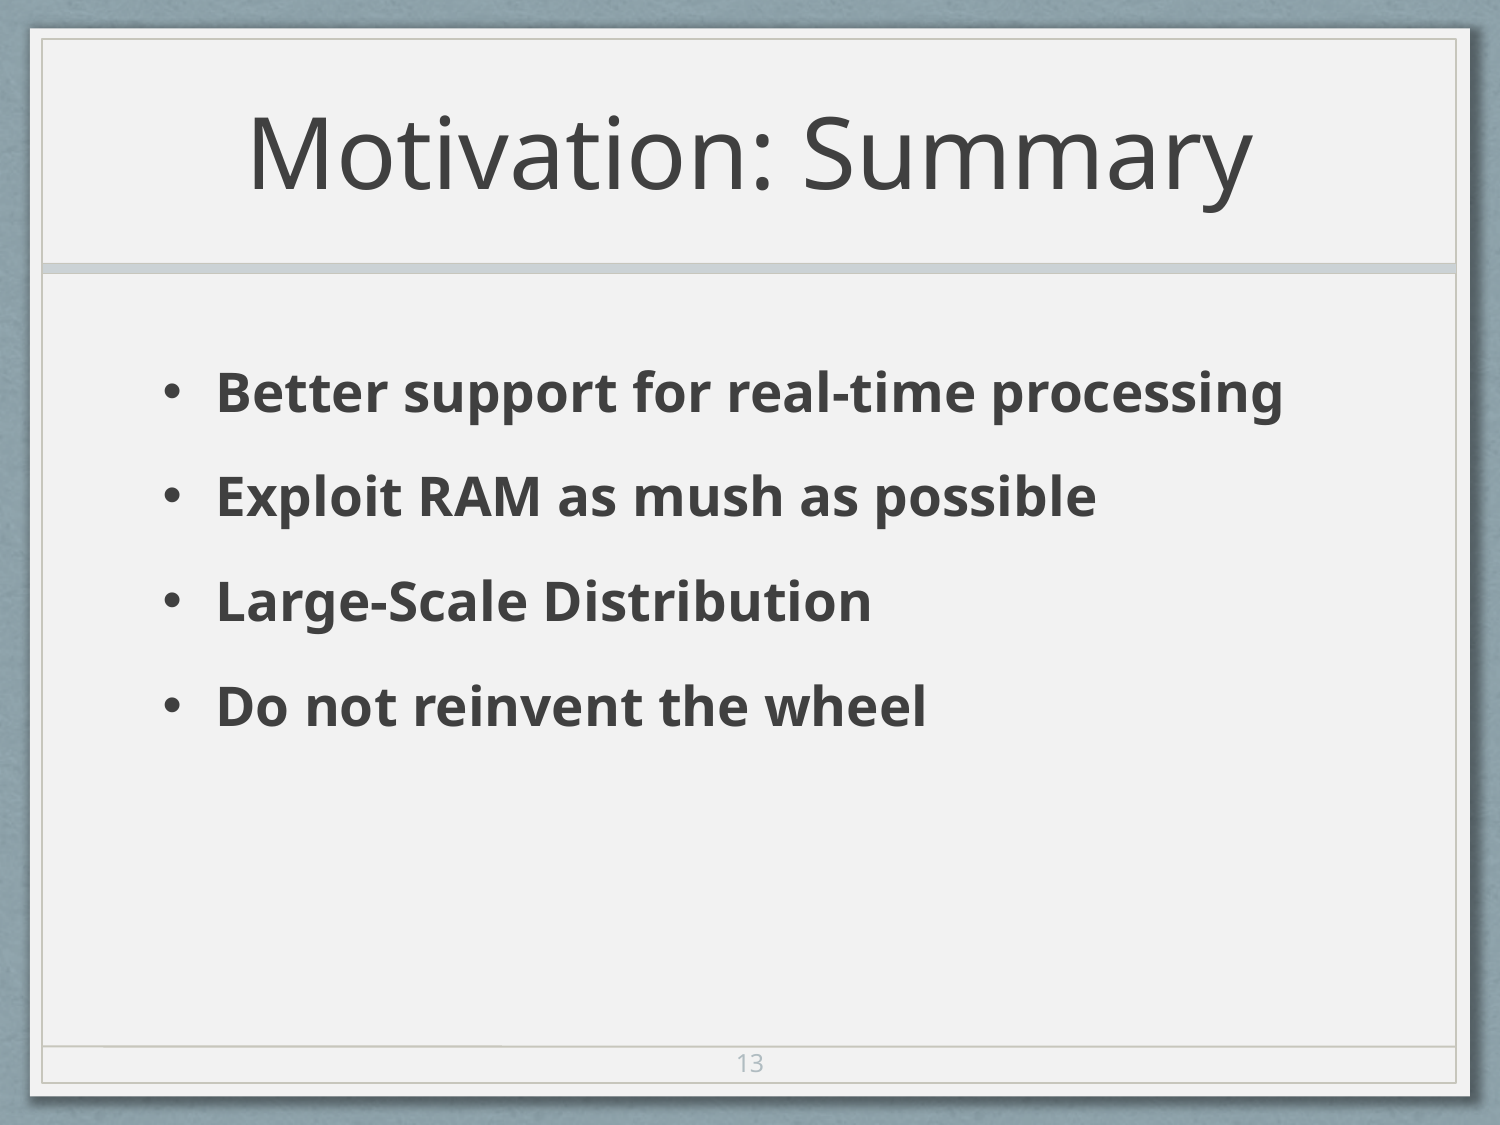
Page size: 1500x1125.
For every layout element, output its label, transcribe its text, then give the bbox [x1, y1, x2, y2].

title Motivation: Summary [147, 40, 1353, 260]
slide_number 13 [687, 1042, 813, 1088]
list Better support for real-time processing Exploit RAM as mush as possible Large-Scale Distribution Do not reinvent the wheel [147, 350, 1353, 793]
